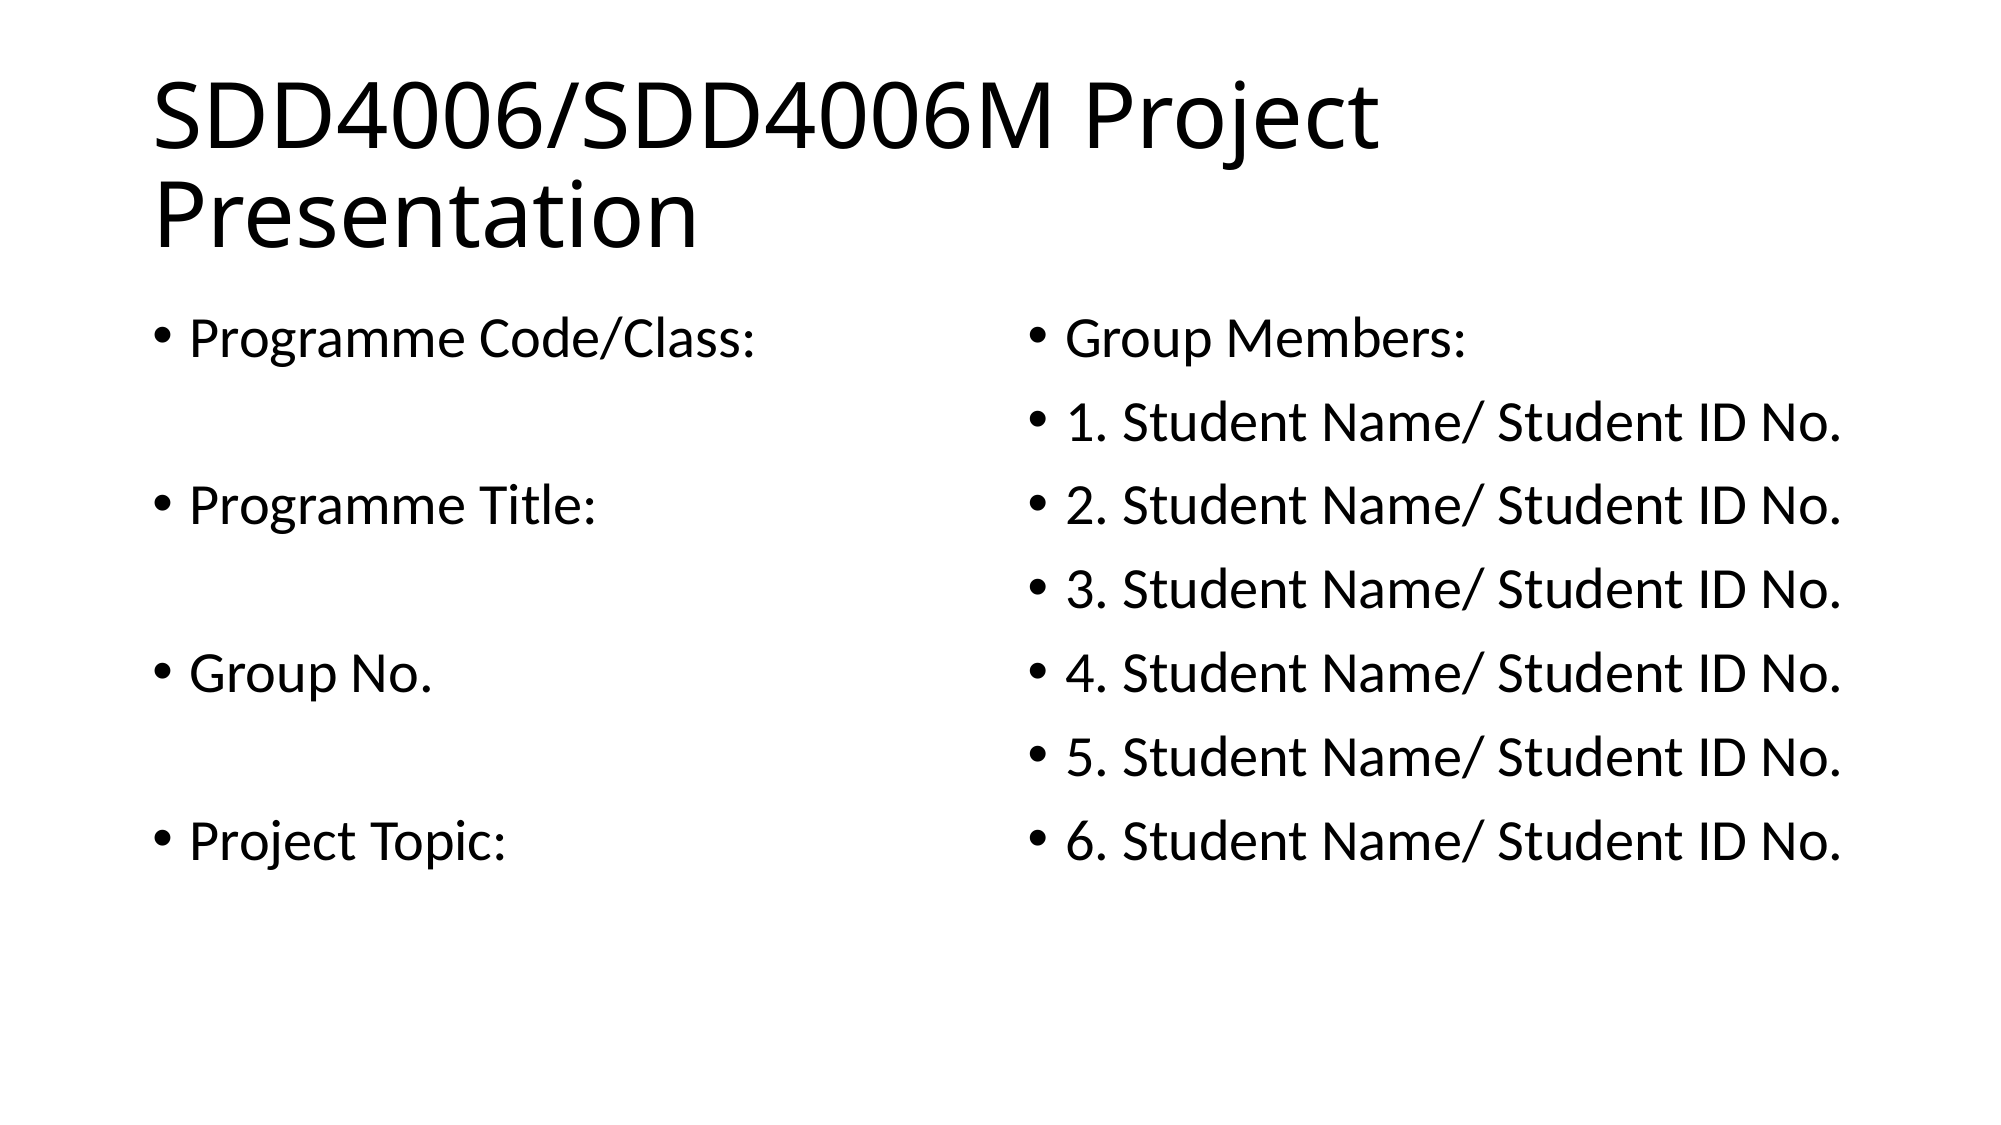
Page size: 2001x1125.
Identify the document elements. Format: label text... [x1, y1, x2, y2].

title SDD4006/SDD4006M Project Presentation [137, 59, 1863, 278]
list Programme Code/Class: Programme Title: Group No. Project Topic: [137, 299, 988, 1014]
list Group Members: 1. Student Name/ Student ID No. 2. Student Name/ Student ID No. 3. Student Name/ Student ID No. 4. Student Name/ Student ID No. 5. Student Name/ Student ID No. 6. Student Name/ Student ID No. [1012, 299, 1863, 1014]
